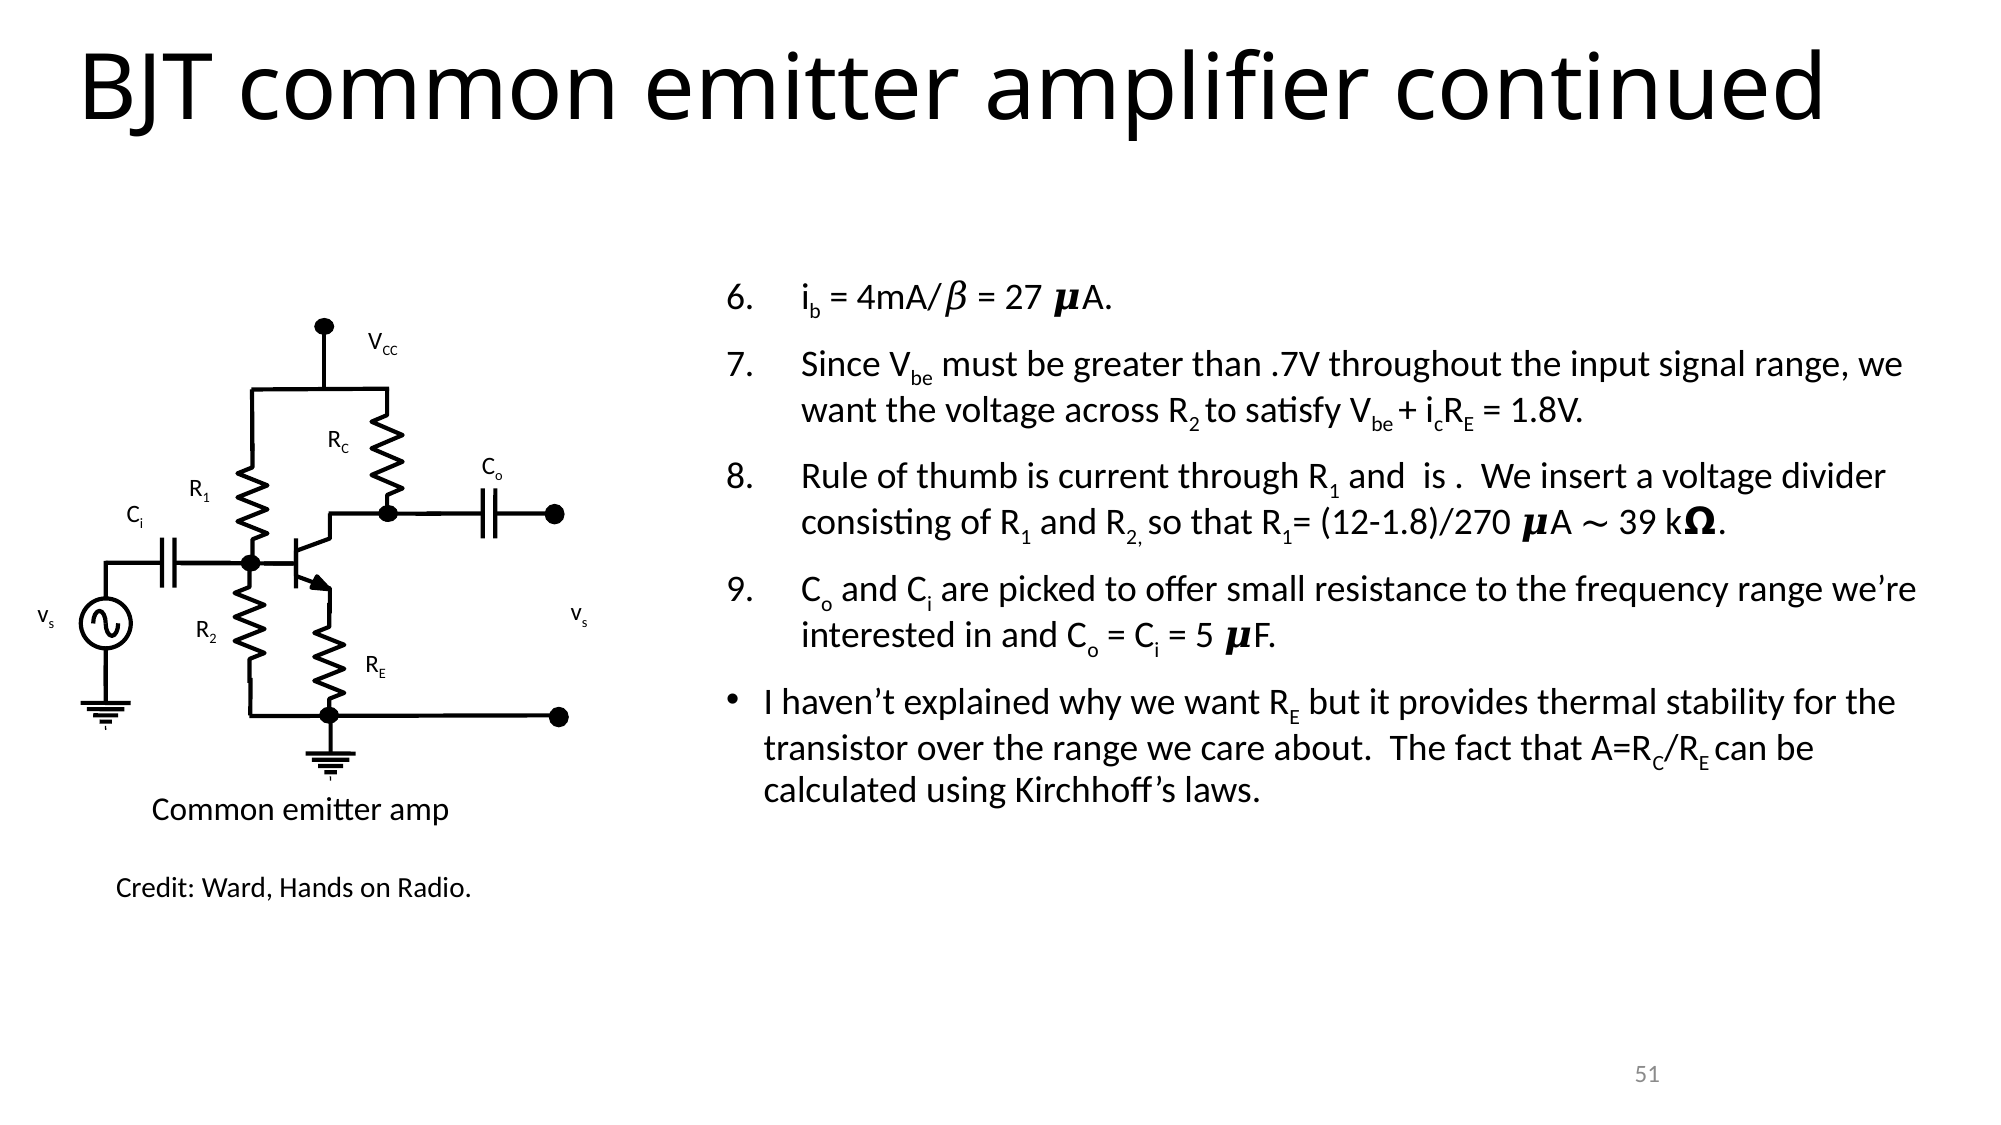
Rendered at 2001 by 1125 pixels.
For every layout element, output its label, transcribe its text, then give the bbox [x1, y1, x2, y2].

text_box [22, 317, 616, 836]
text_box Credit: Ward, Hands on Radio. [101, 861, 488, 911]
text_box BJT common emitter amplifier continued [12, 18, 1896, 161]
slide_number 51 [1325, 1042, 1675, 1103]
